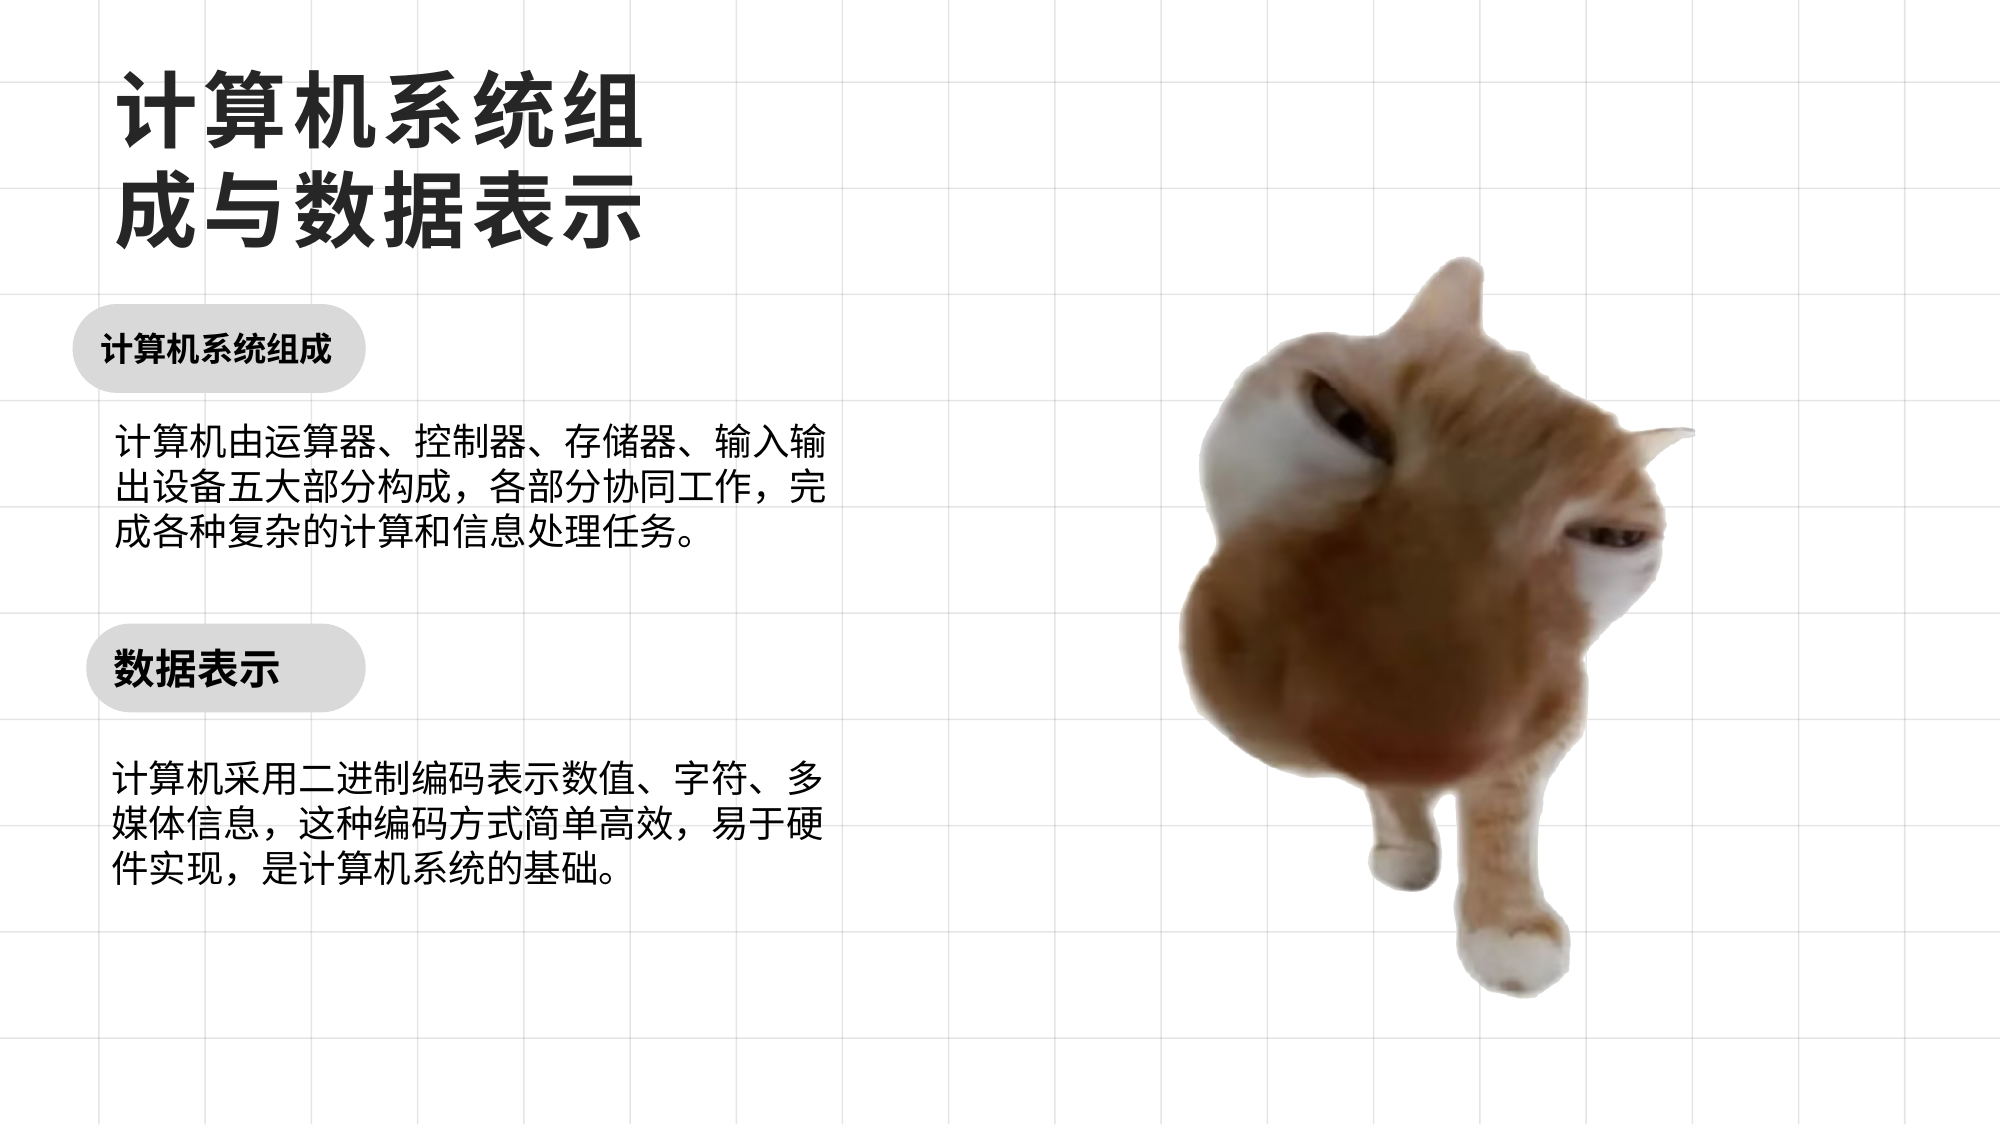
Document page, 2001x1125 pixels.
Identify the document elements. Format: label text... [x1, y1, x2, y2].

text_box 计算机系统组成 [71, 302, 367, 394]
text_box 计算机采用二进制编码表示数值、字符、多媒体信息，这种编码方式简单高效，易于硬件实现，是计算机系统的基础。 [96, 747, 873, 898]
title 计算机系统组成与数据表示 [99, 99, 680, 216]
text_box 计算机由运算器、控制器、存储器、输入输出设备五大部分构成，各部分协同工作，完成各种复杂的计算和信息处理任务。 [99, 410, 876, 561]
text_box 数据表示 [85, 622, 367, 714]
picture [1027, 121, 1782, 1125]
